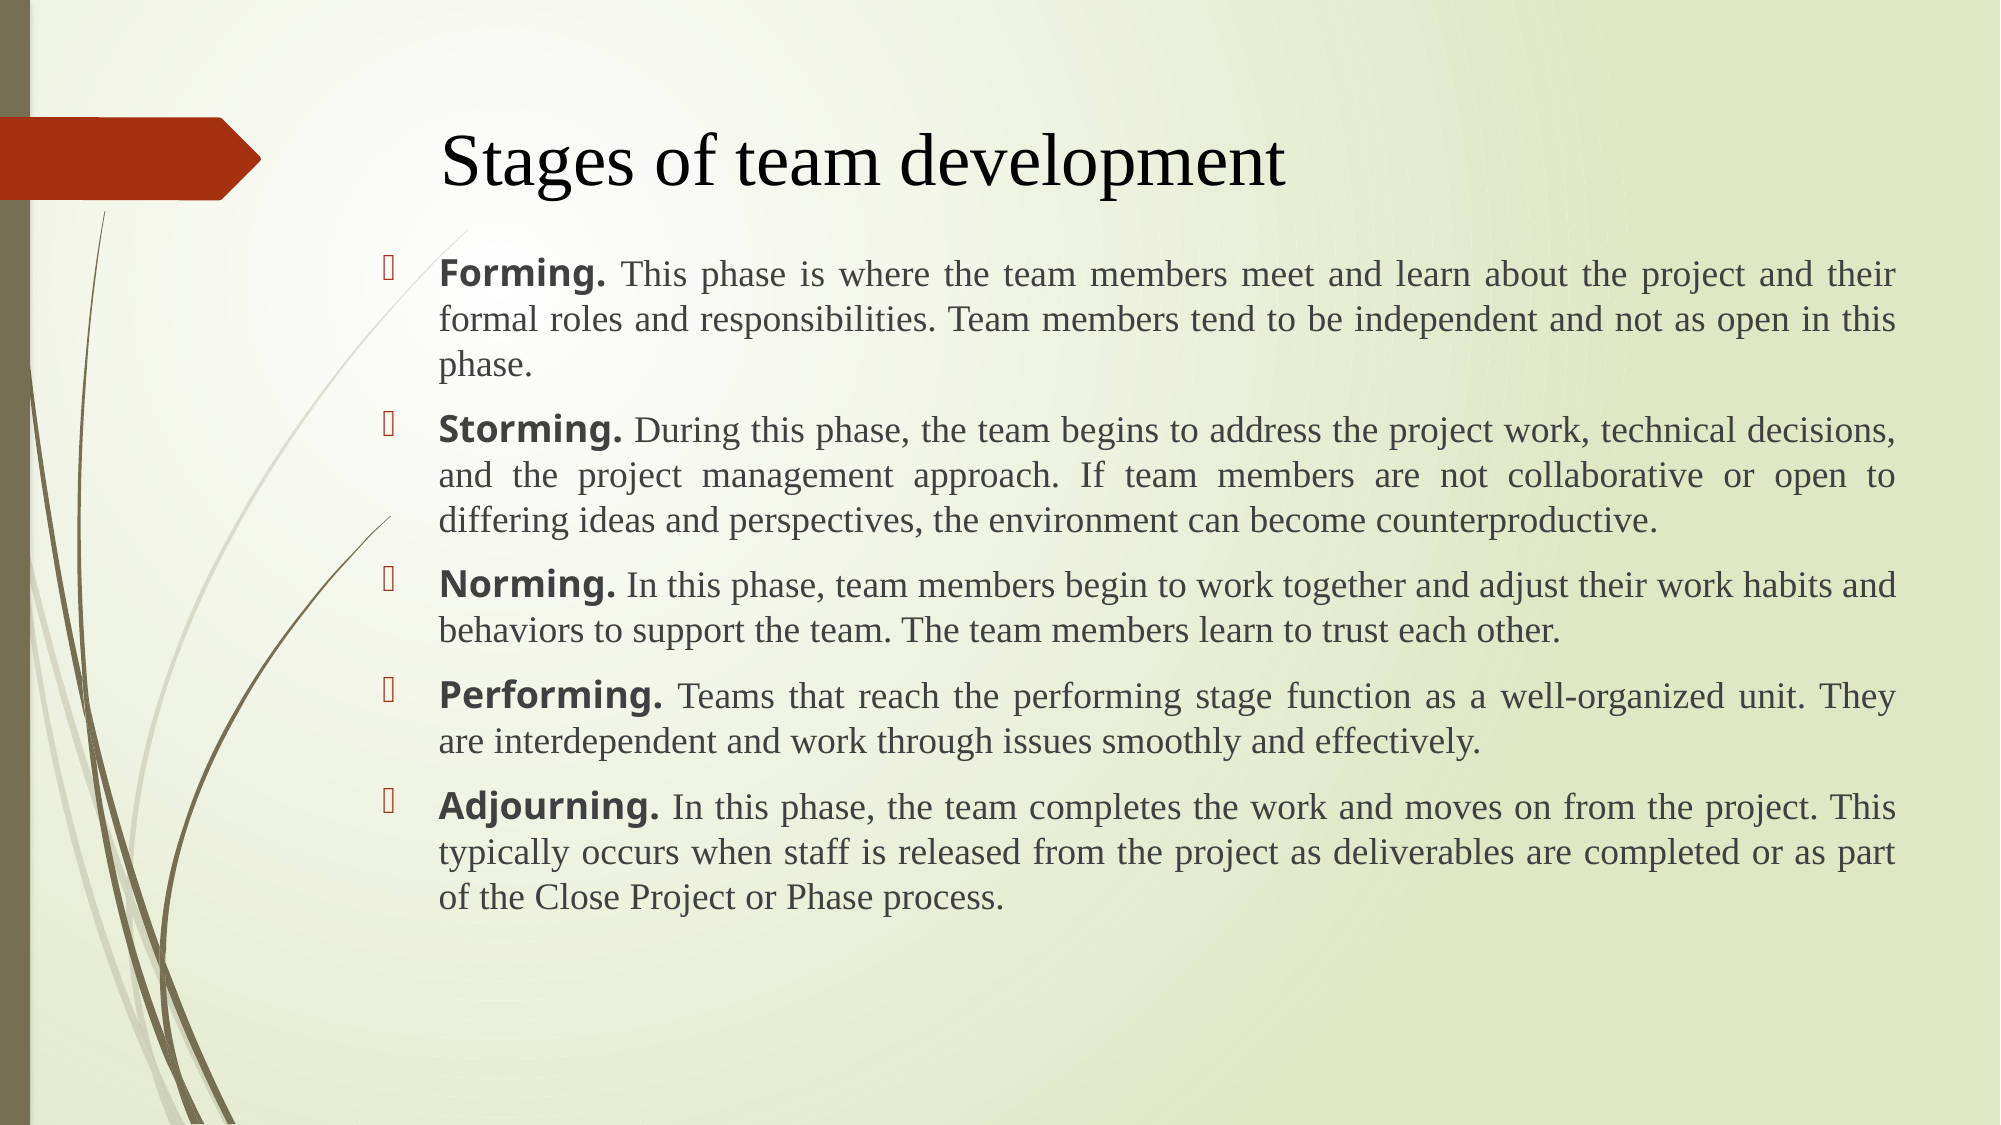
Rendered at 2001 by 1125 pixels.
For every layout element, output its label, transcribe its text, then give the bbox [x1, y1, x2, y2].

title Stages of team development [425, 102, 1888, 241]
list Forming. This phase is where the team members meet and learn about the project and their formal roles and responsibilities. Team members tend to be independent and not as open in this phase. Storming. During this phase, the team begins to address the project work, technical decisions, and the project management approach. If team members are not collaborative or open to differing ideas and perspectives, the environment can become counterproductive. Norming. In this phase, team members begin to work together and adjust their work habits and behaviors to support the team. The team members learn to trust each other. Performing. Teams that reach the performing stage function as a well-organized unit. They are interdependent and work through issues smoothly and effectively. Adjourning. In this phase, the team completes the work and moves on from the project. This typically occurs when staff is released from the project as deliverables are completed or as part of the Close Project or Phase process. [367, 241, 1914, 1023]
